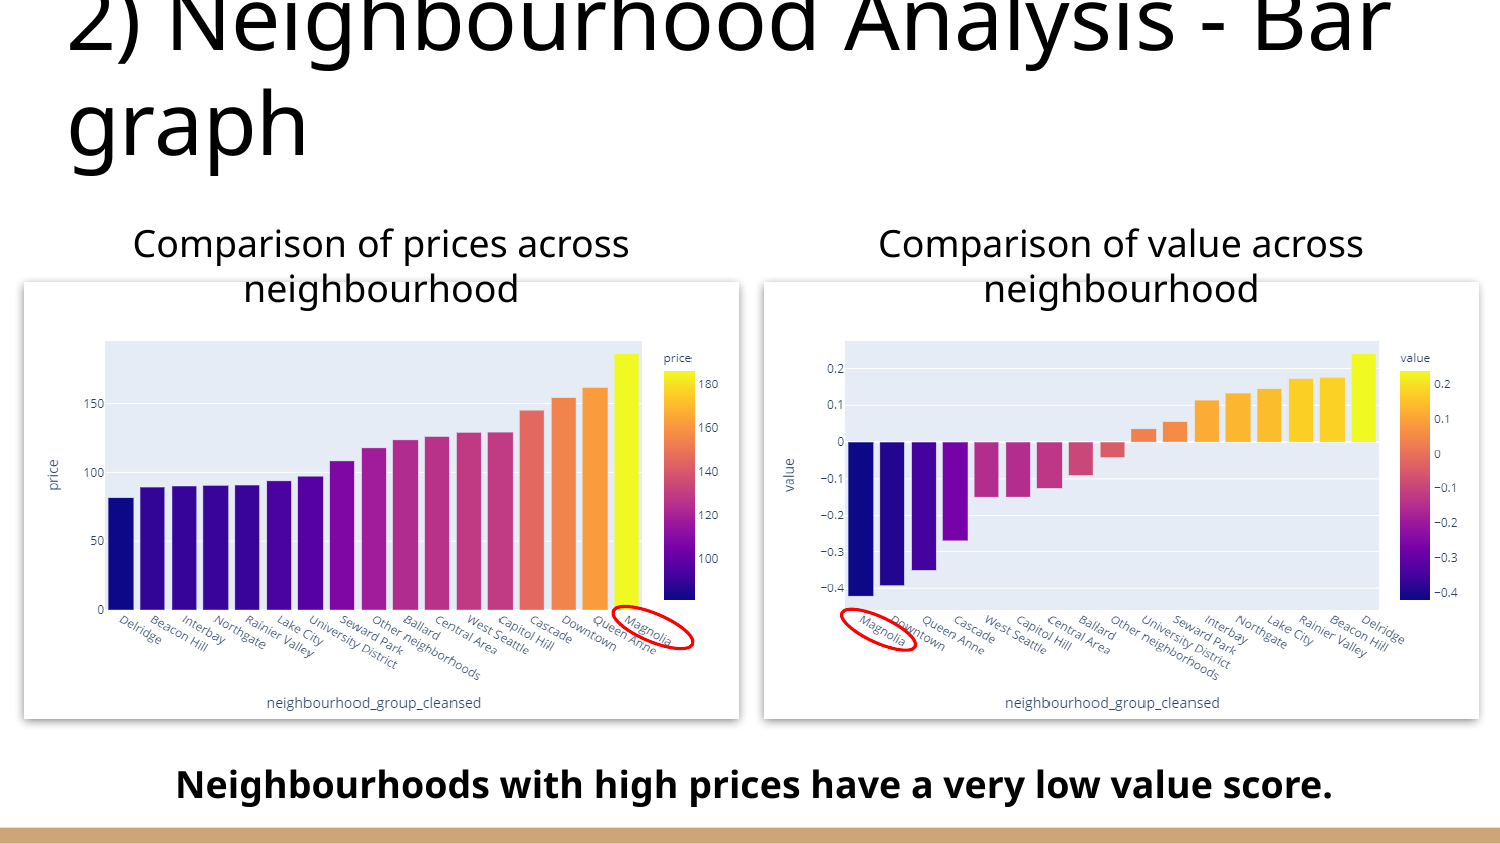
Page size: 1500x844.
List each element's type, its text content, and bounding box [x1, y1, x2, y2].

title 2) Neighbourhood Analysis - Bar graph [51, 51, 1449, 189]
picture [764, 282, 1479, 720]
text_box Comparison of prices across neighbourhood [24, 204, 739, 267]
text_box Neighbourhoods with high prices have a very low value score. [23, 746, 1477, 808]
text_box Comparison of value across neighbourhood [764, 204, 1479, 267]
picture [24, 282, 739, 720]
